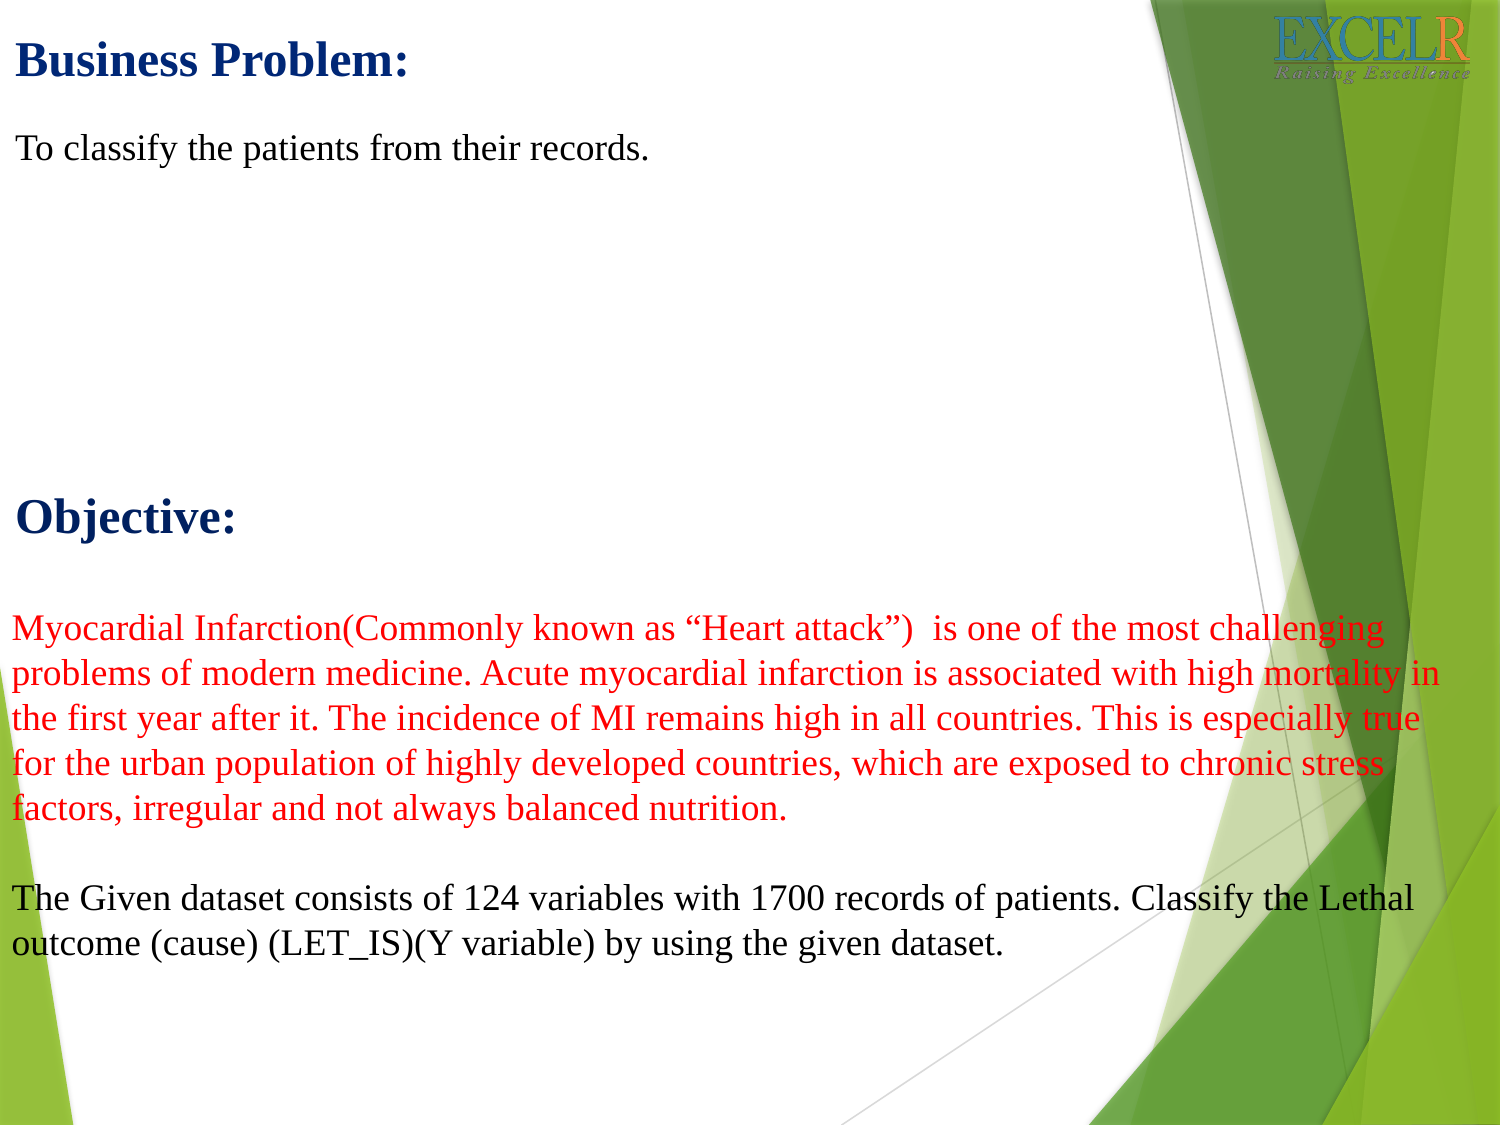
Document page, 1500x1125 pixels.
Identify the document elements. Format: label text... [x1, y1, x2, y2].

text_box Myocardial Infarction(Commonly known as “Heart attack”) is one of the most challenging problems of modern medicine. Acute myocardial infarction is associated with high mortality in the first year after it. The incidence of MI remains high in all countries. This is especially true for the urban population of highly developed countries, which are exposed to chronic stress factors, irregular and not always balanced nutrition. The Given dataset consists of 124 variables with 1700 records of patients. Classify the Lethal outcome (cause) (LET_IS)(Y variable) by using the given dataset. [0, 595, 1470, 1004]
text_box Business Problem: [0, 18, 576, 94]
text_box To classify the patients from their records. [0, 109, 1146, 290]
text_box Objective: [0, 476, 422, 552]
picture [1274, 15, 1471, 85]
